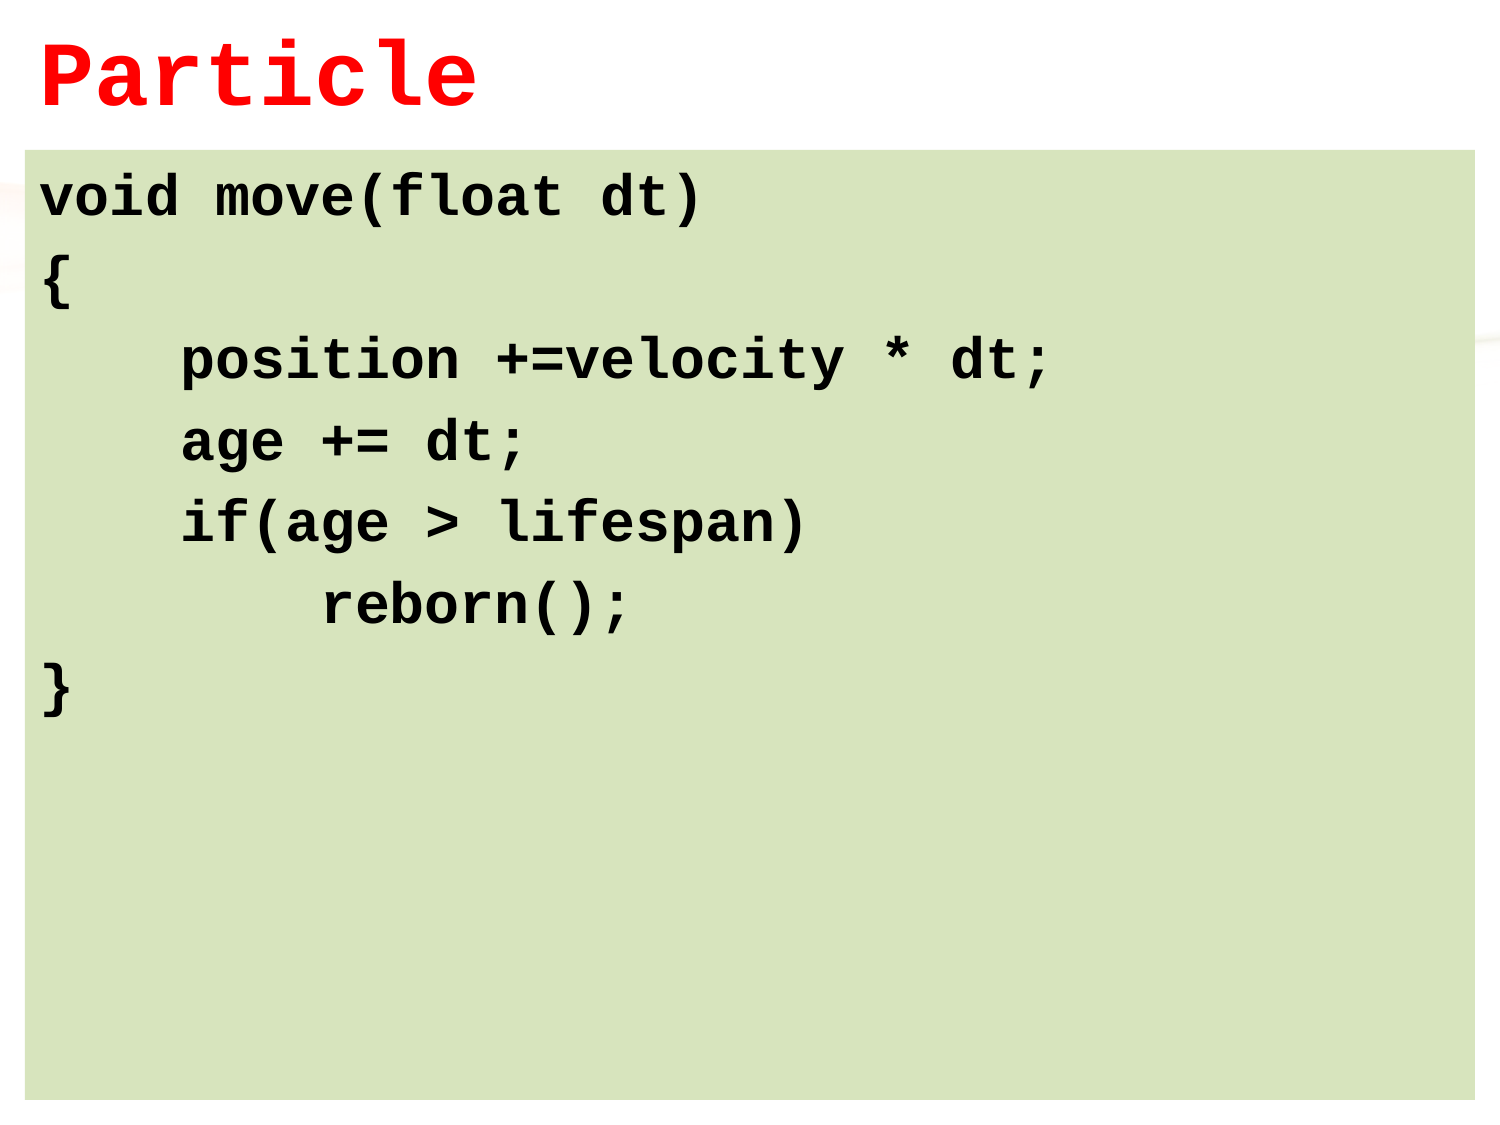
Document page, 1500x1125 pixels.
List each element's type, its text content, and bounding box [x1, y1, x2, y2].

title Particle [24, 12, 1275, 125]
list void move(float dt) { position +=velocity * dt; age += dt; if(age > lifespan) reborn(); } [24, 149, 1475, 1100]
